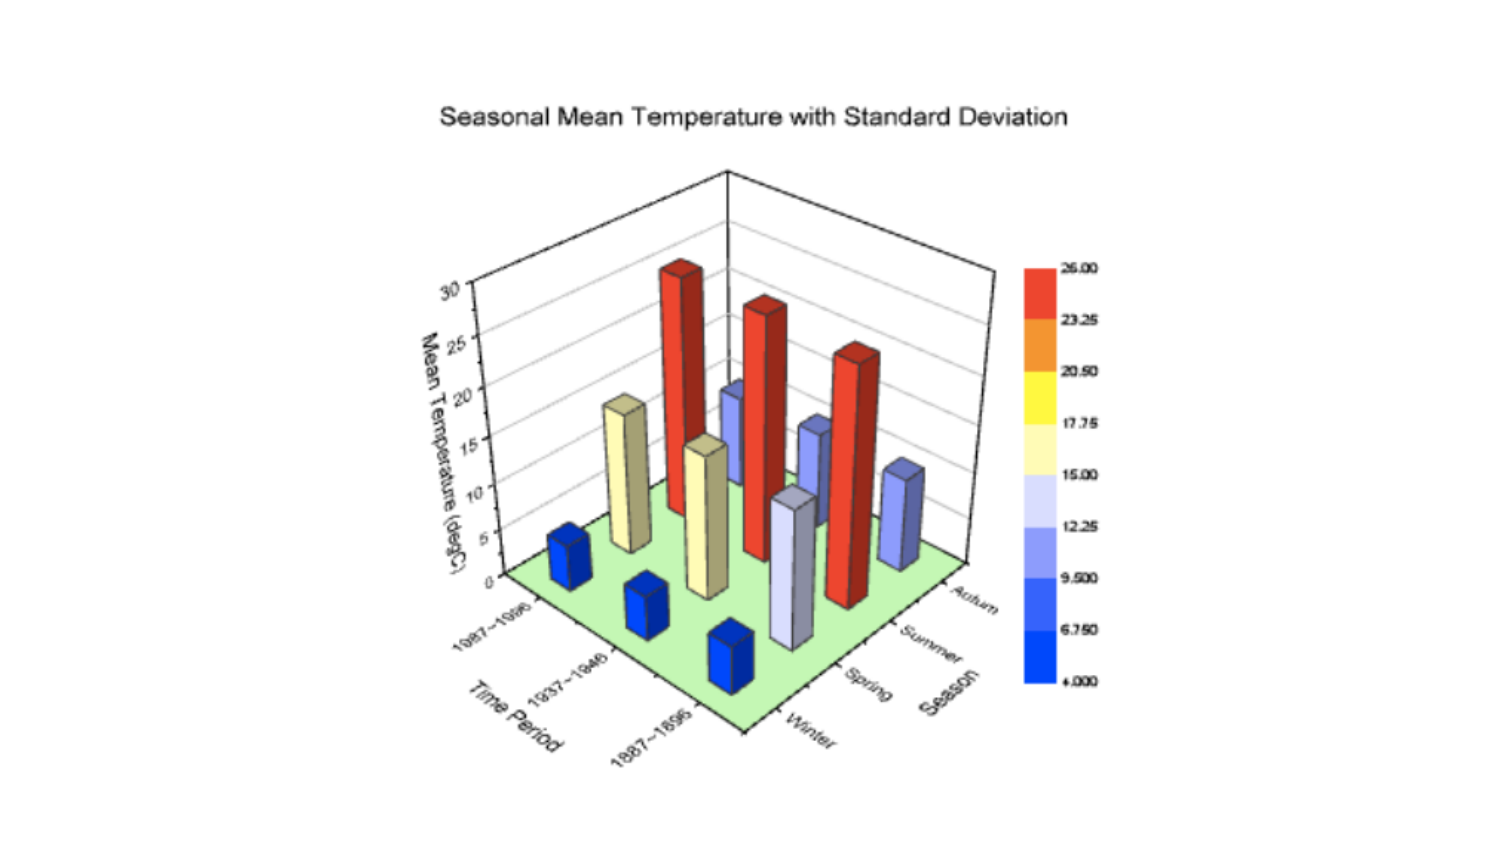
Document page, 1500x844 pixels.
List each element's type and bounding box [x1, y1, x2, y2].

picture [406, 99, 1133, 781]
